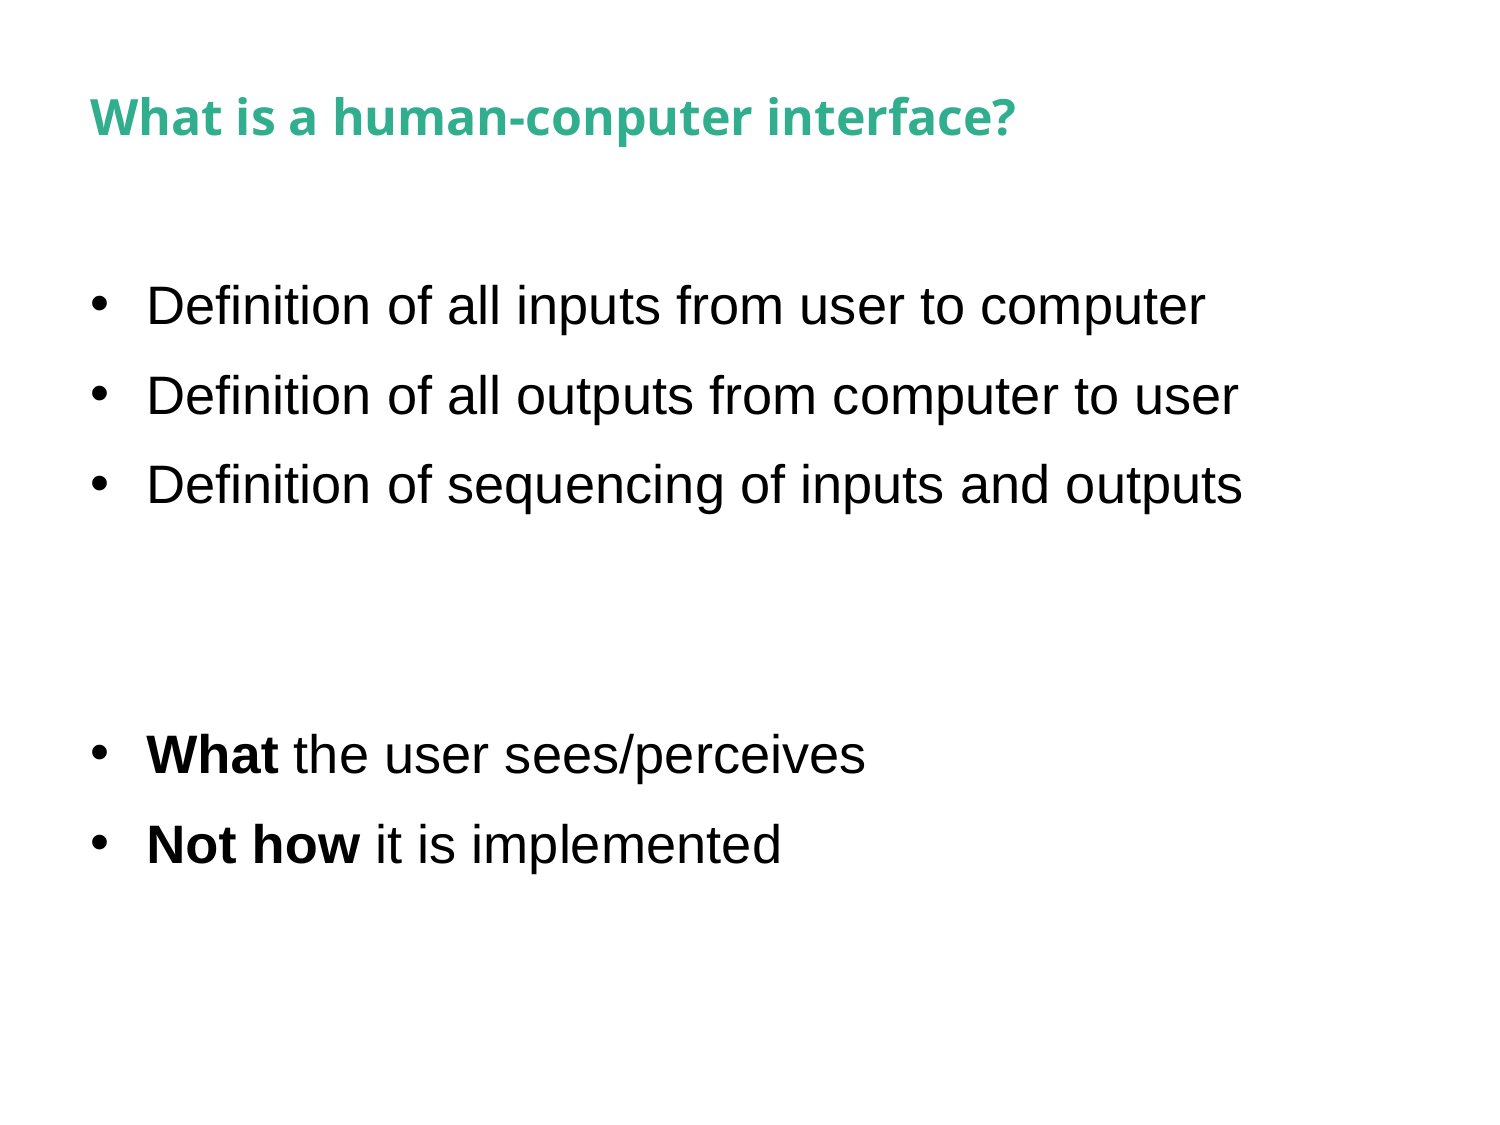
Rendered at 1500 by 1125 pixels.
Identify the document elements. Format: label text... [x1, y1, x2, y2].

title What is a human-conputer interface? [75, 45, 1425, 187]
list Definition of all inputs from user to computer Definition of all outputs from computer to user Definition of sequencing of inputs and outputs What the user sees/perceives Not how it is implemented [75, 262, 1425, 1005]
